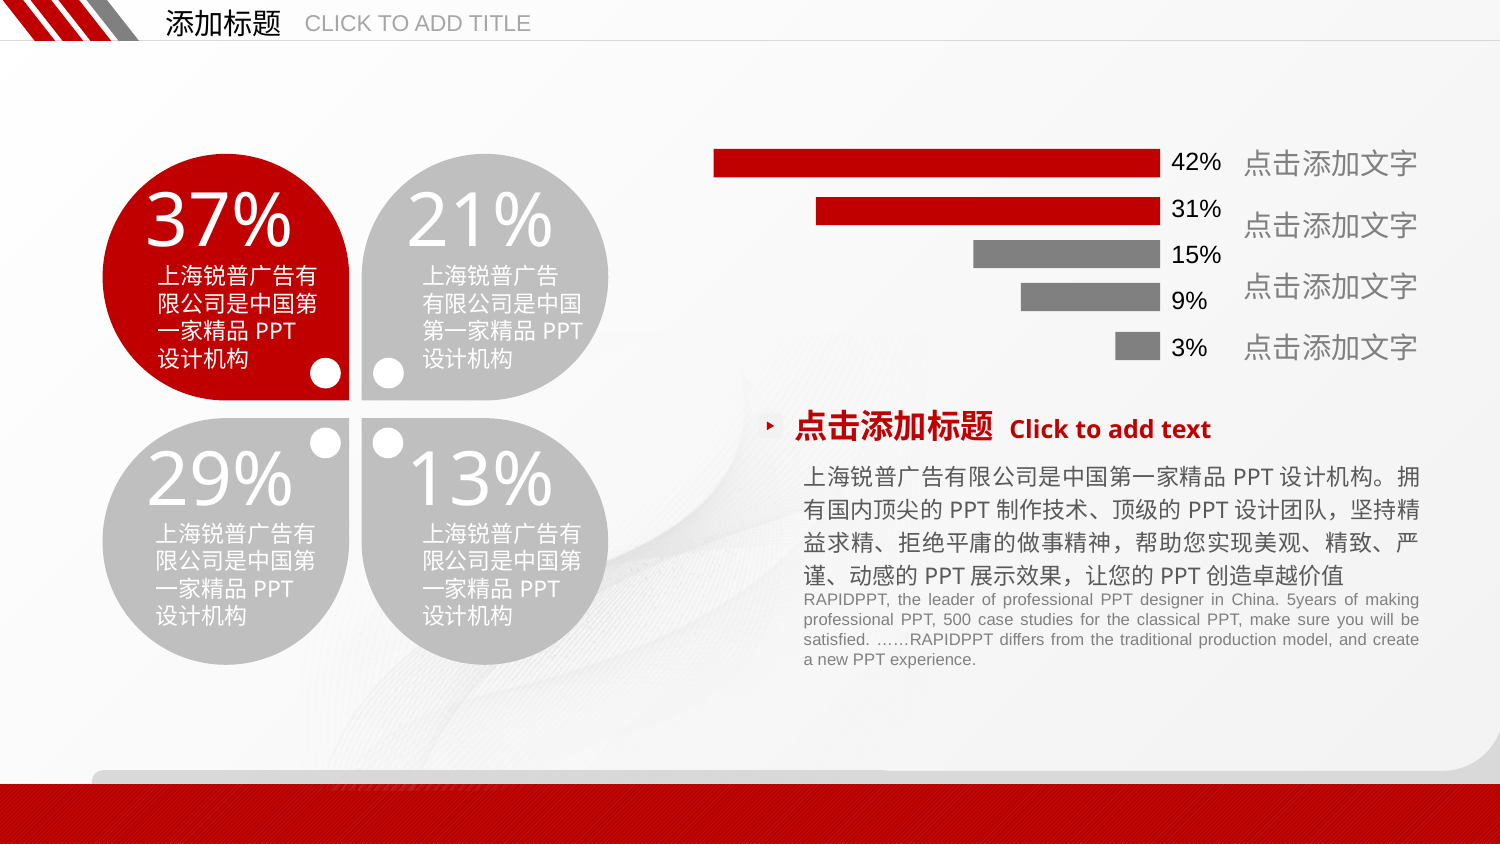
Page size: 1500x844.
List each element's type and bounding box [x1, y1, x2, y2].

text_box [758, 398, 1436, 700]
picture [253, 333, 930, 791]
text_box [102, 418, 350, 665]
text_box [713, 138, 1227, 370]
text_box [136, 0, 550, 49]
text_box [361, 153, 609, 401]
text_box [102, 153, 350, 401]
text_box [361, 418, 609, 665]
text_box [1227, 138, 1435, 373]
